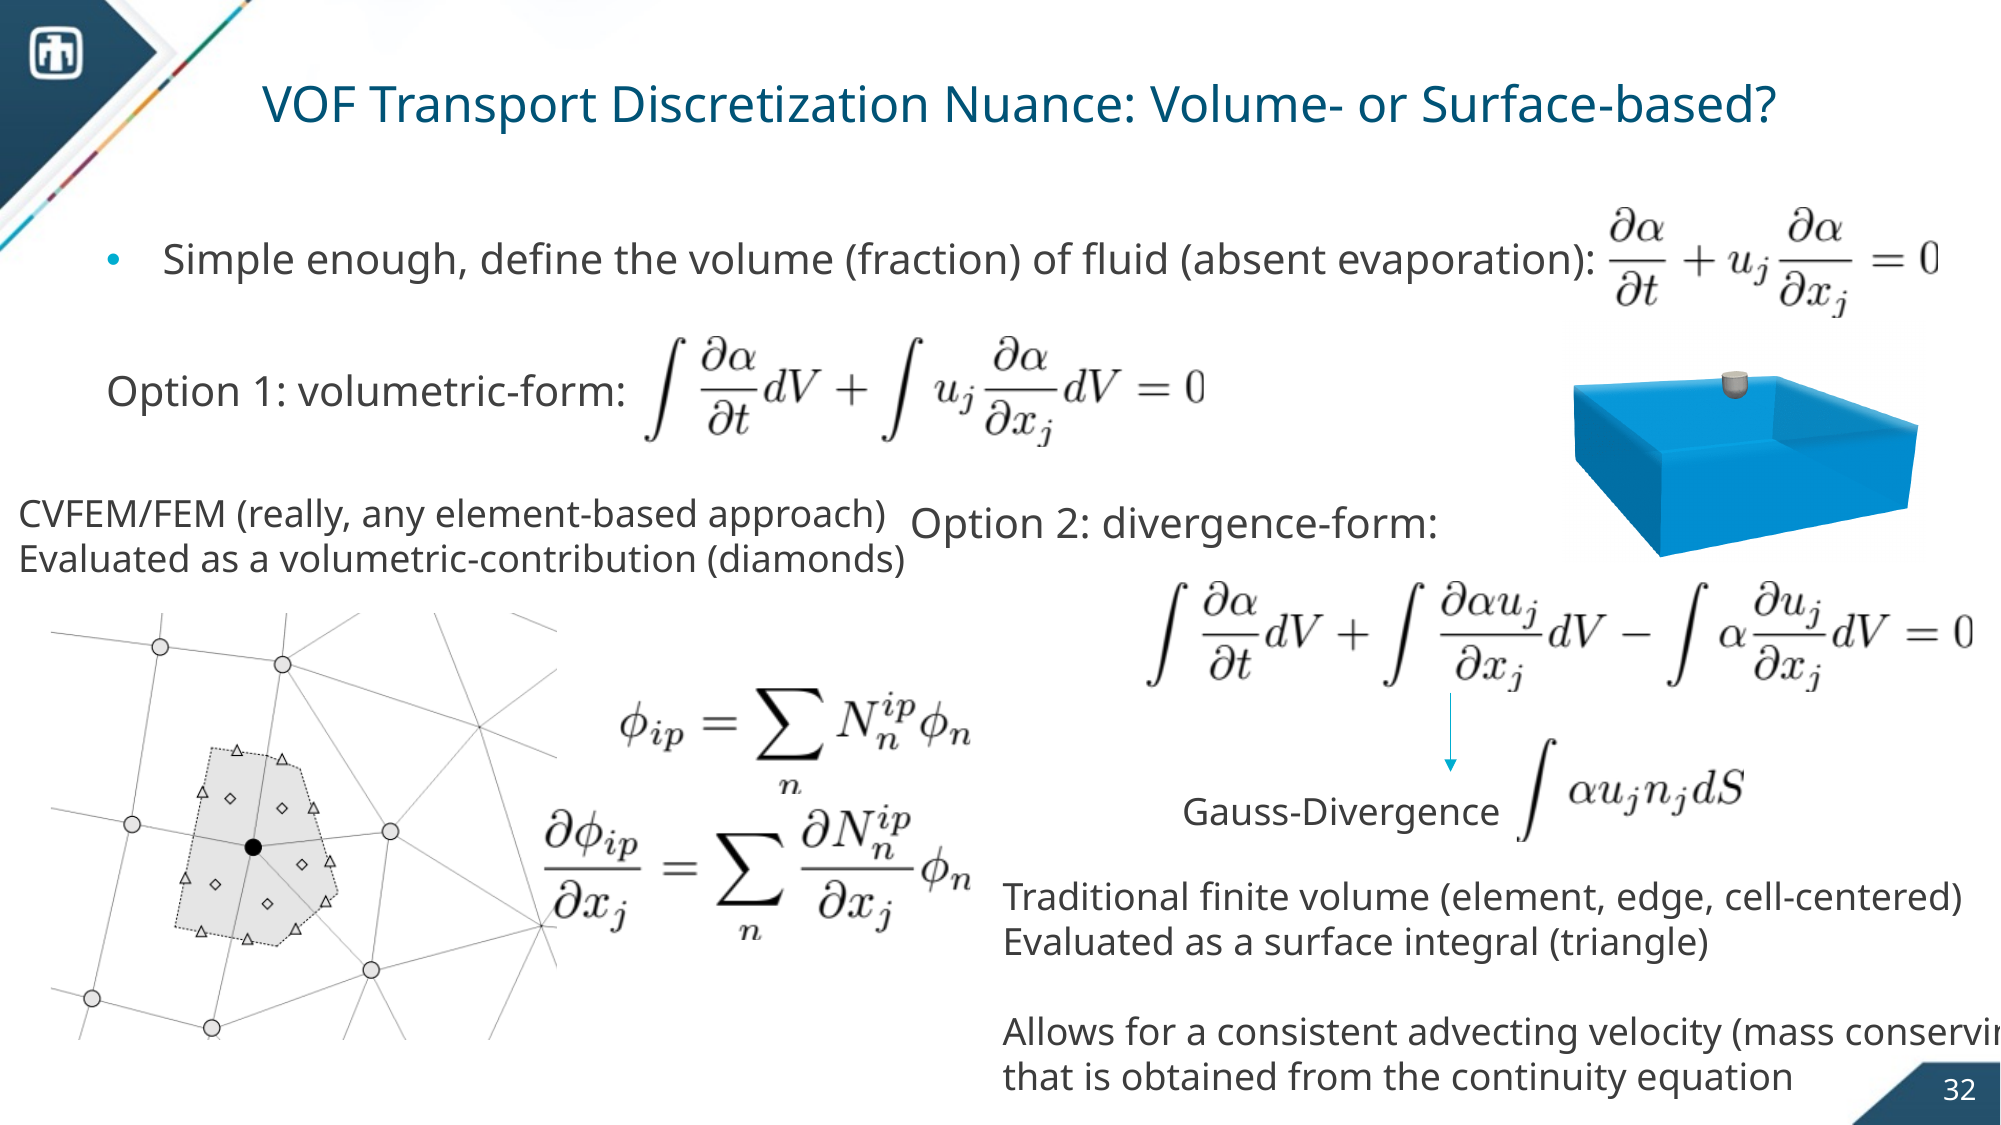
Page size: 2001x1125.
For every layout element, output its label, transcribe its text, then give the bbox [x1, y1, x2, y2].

slide_number 32 [1919, 1061, 2000, 1122]
picture [0, 0, 2001, 1125]
list Simple enough, define the volume (fraction) of fluid (absent evaporation): Option 1: volumetric-form: Option 2: divergence-form: [106, 231, 1851, 988]
title VOF Transport Discretization Nuance: Volume- or Surface-based? [262, 42, 1919, 170]
